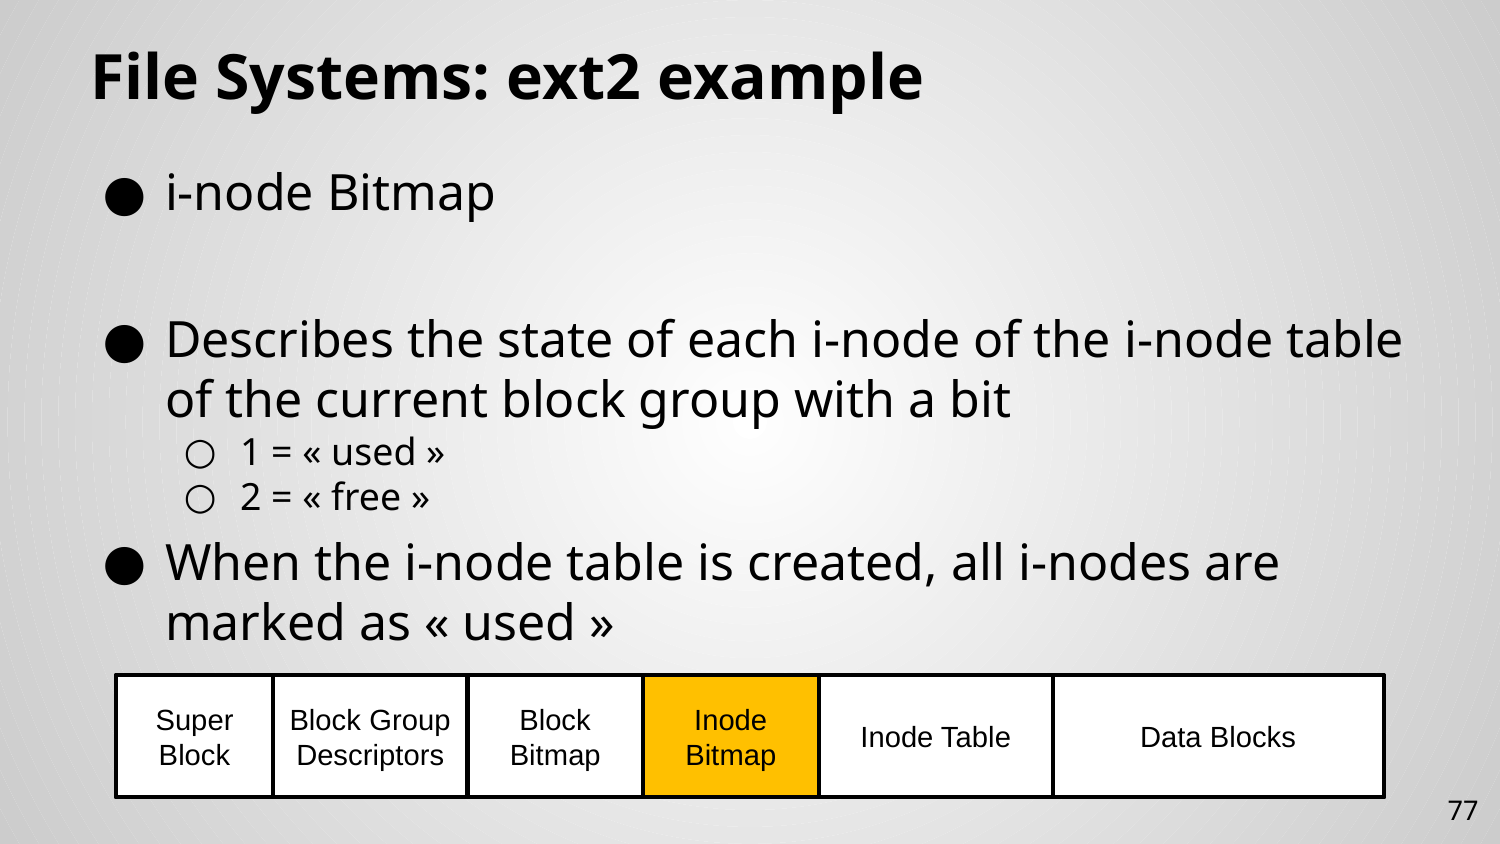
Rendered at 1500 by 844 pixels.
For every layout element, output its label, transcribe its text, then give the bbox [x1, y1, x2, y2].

list i-node Bitmap Describes the state of each i-node of the i-node table of the current block group with a bit 1 = « used » 2 = « free » When the i-node table is created, all i-nodes are marked as « used » [75, 145, 1425, 808]
title File Systems: ext2 example [75, 33, 1425, 128]
slide_number 77 [1403, 779, 1494, 844]
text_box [115, 674, 1384, 798]
